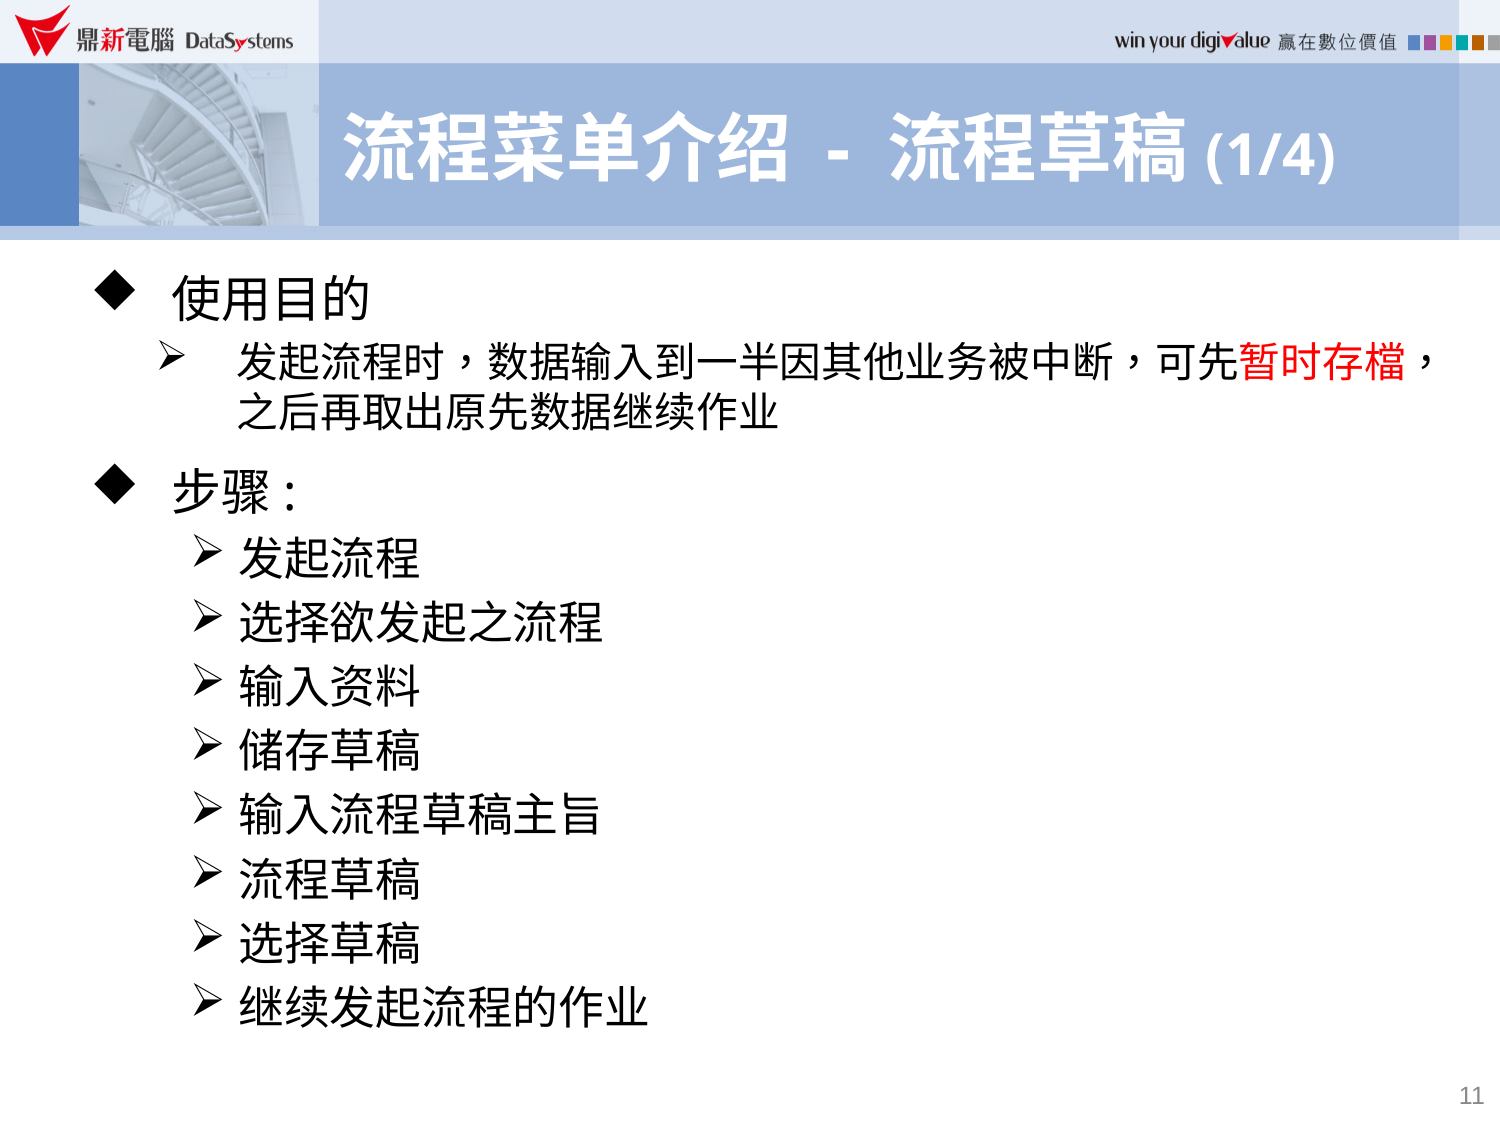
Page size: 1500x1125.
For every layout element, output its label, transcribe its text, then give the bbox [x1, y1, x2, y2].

slide_number 11 [1149, 1065, 1500, 1125]
picture [0, 0, 1500, 240]
title 流程菜单介绍 - 流程草稿(1/4) [326, 92, 1457, 198]
list 使用目的 发起流程时，数据输入到一半因其他业务被中断，可先暂时存檔，之后再取出原先数据继续作业 步骤: 发起流程 选择欲发起之流程 输入资料 储存草稿 输入流程草稿主旨 流程草稿 选择草稿 继续发起流程的作业 [74, 259, 1426, 1006]
